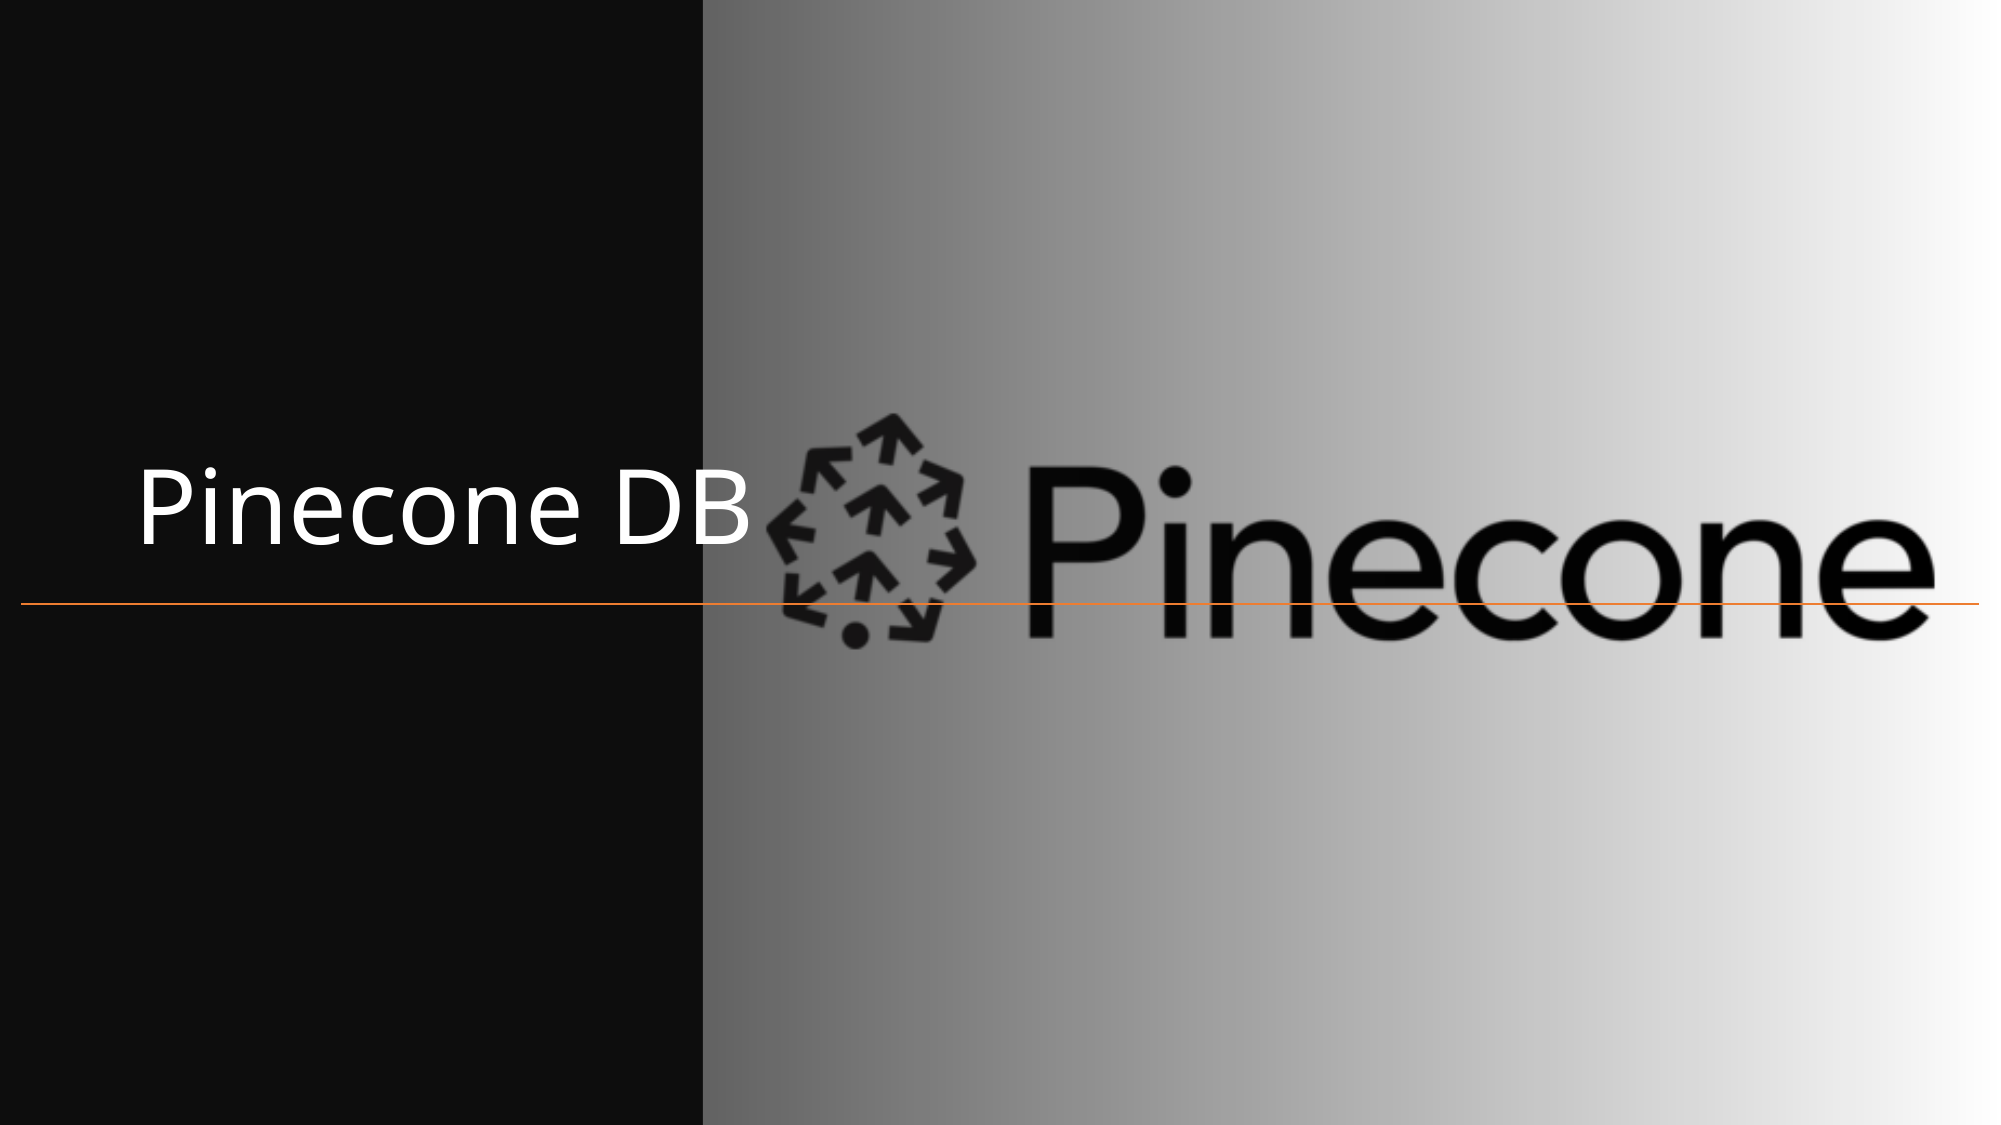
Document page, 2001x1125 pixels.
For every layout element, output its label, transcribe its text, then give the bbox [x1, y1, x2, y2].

picture [702, 0, 2000, 1125]
text_box [0, 0, 702, 1125]
title Pinecone DB [119, 182, 702, 575]
